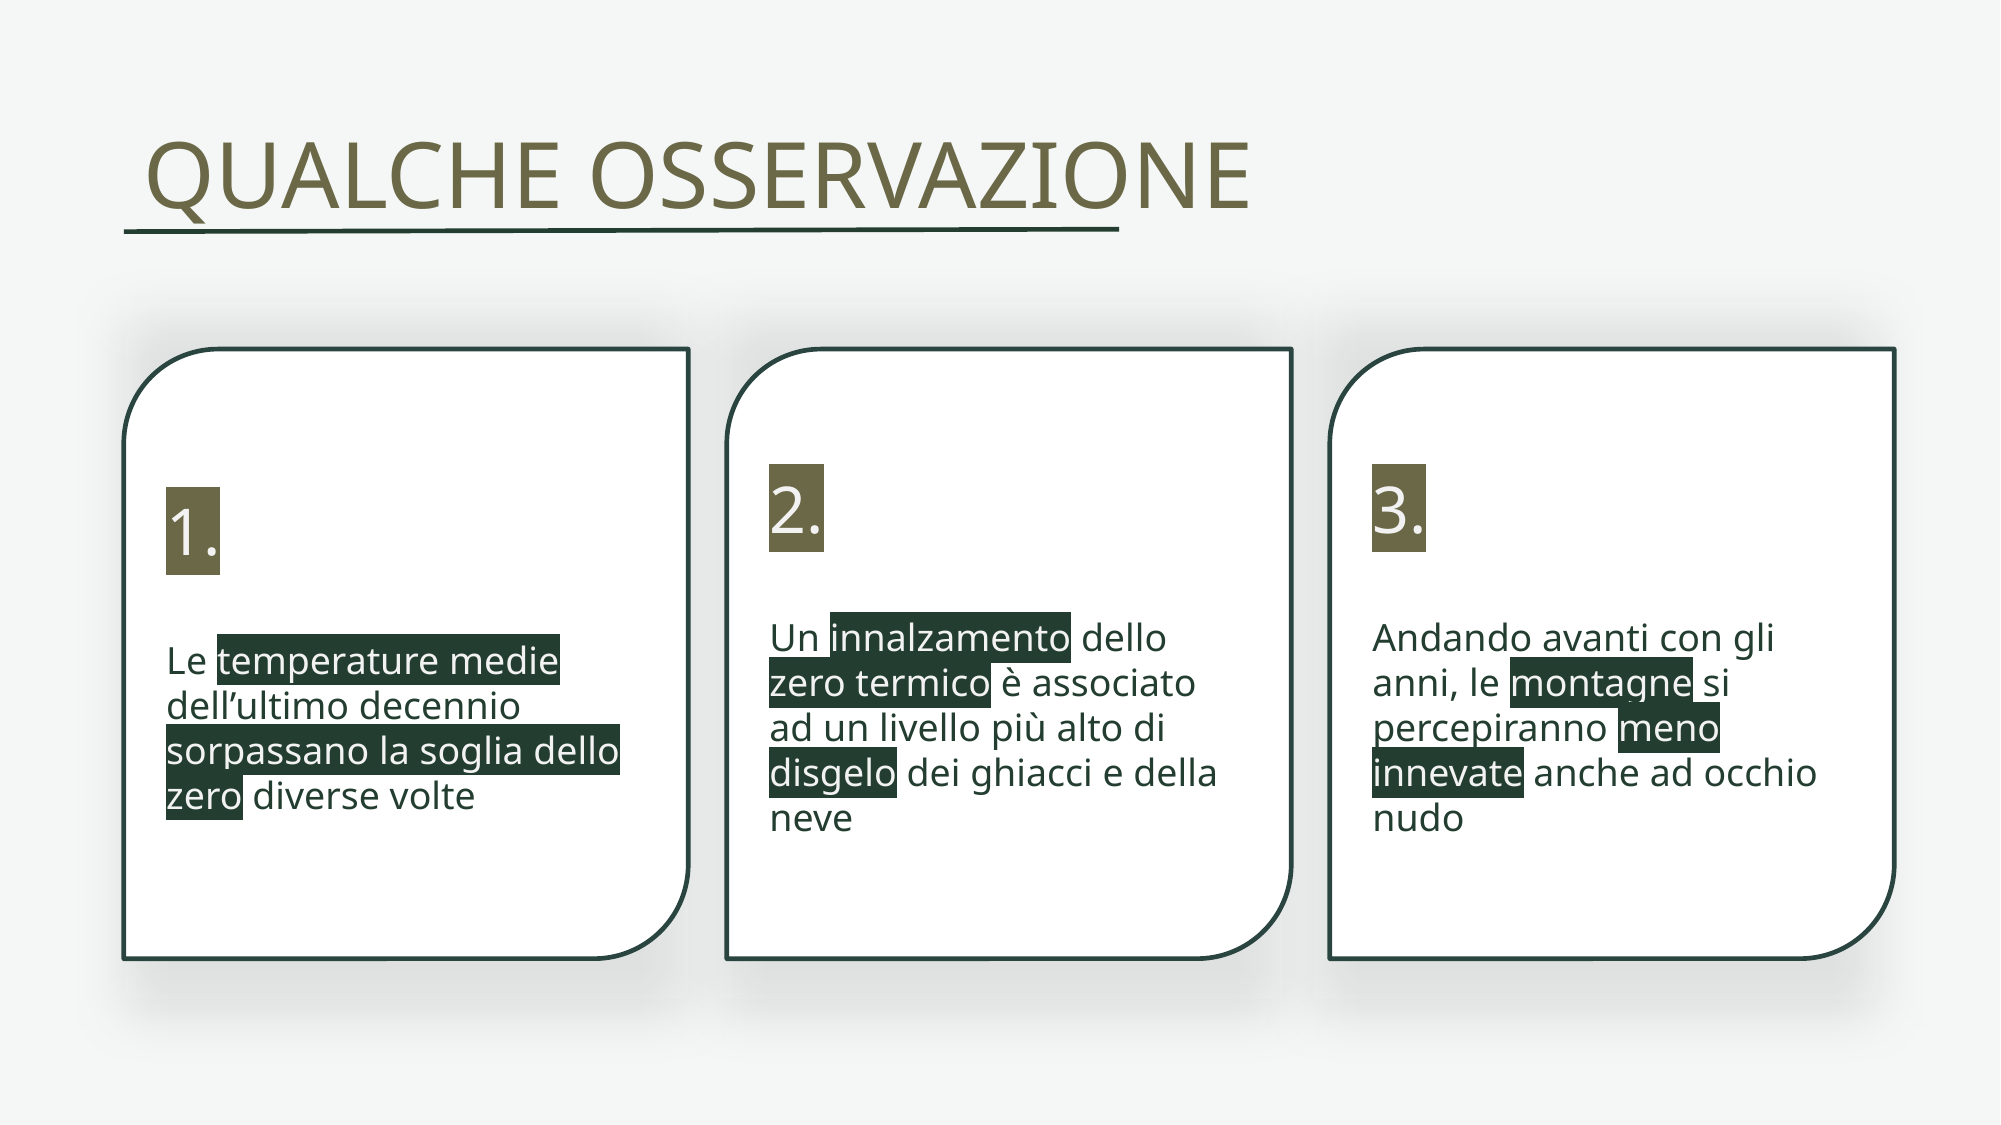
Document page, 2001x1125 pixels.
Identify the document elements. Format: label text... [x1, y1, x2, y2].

text_box 1. Le temperature medie dell’ultimo decennio sorpassano la soglia dello zero diverse volte [123, 349, 689, 959]
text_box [123, 228, 1120, 232]
text_box 3. Andando avanti con gli anni, le montagne si percepiranno meno innevate anche ad occhio nudo [1329, 349, 1895, 959]
title QUALCHE OSSERVAZIONE [123, 97, 1877, 223]
text_box 2. Un innalzamento dello zero termico è associato ad un livello più alto di disgelo dei ghiacci e della neve [726, 349, 1292, 959]
